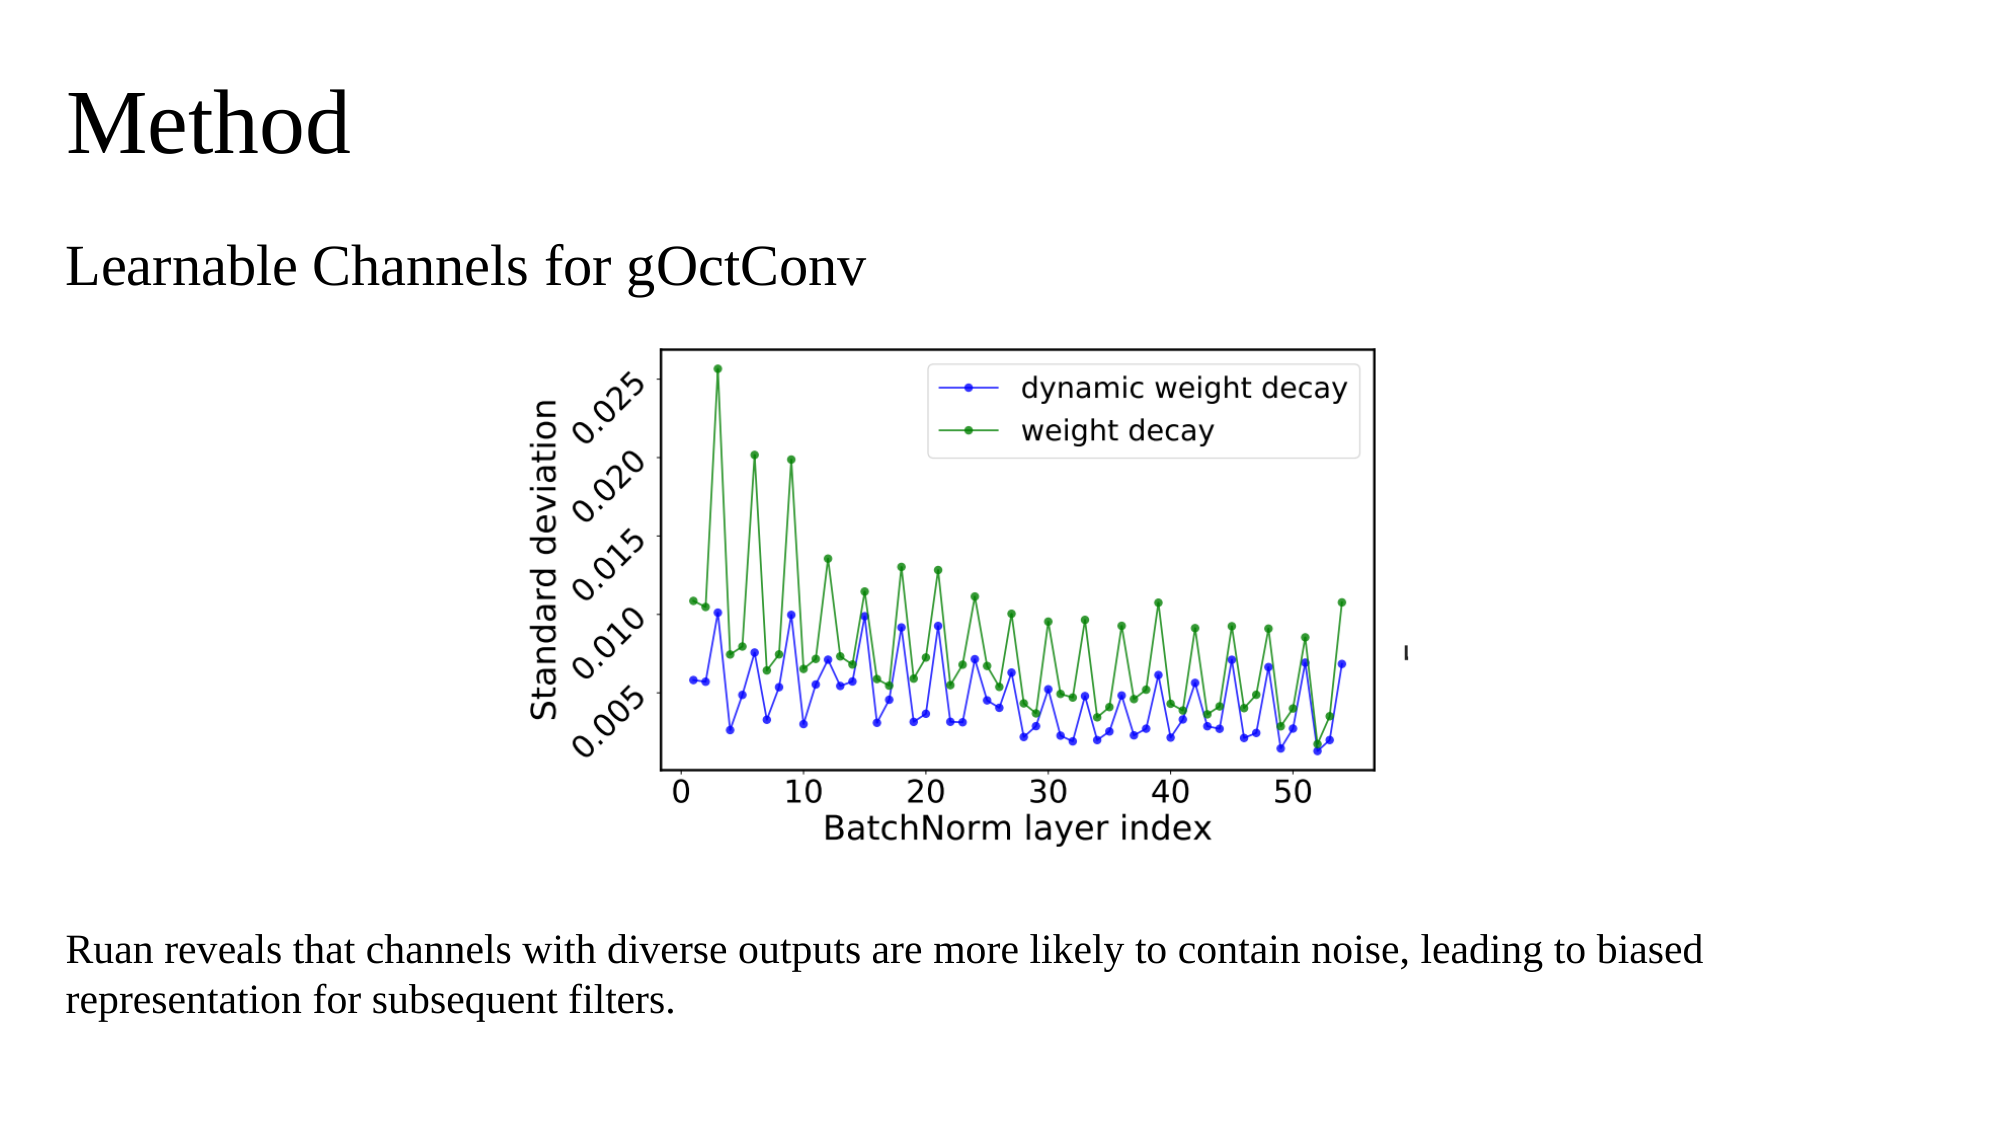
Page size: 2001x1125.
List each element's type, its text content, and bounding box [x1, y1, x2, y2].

picture [522, 336, 1409, 873]
text_box ﻿Ruan reveals that channels with diverse outputs are more likely to contain noise, leading to biased representation for subsequent filters. [50, 914, 1960, 1030]
text_box ﻿Learnable Channels for gOctConv [50, 184, 2000, 305]
text_box Method [50, 14, 1776, 184]
